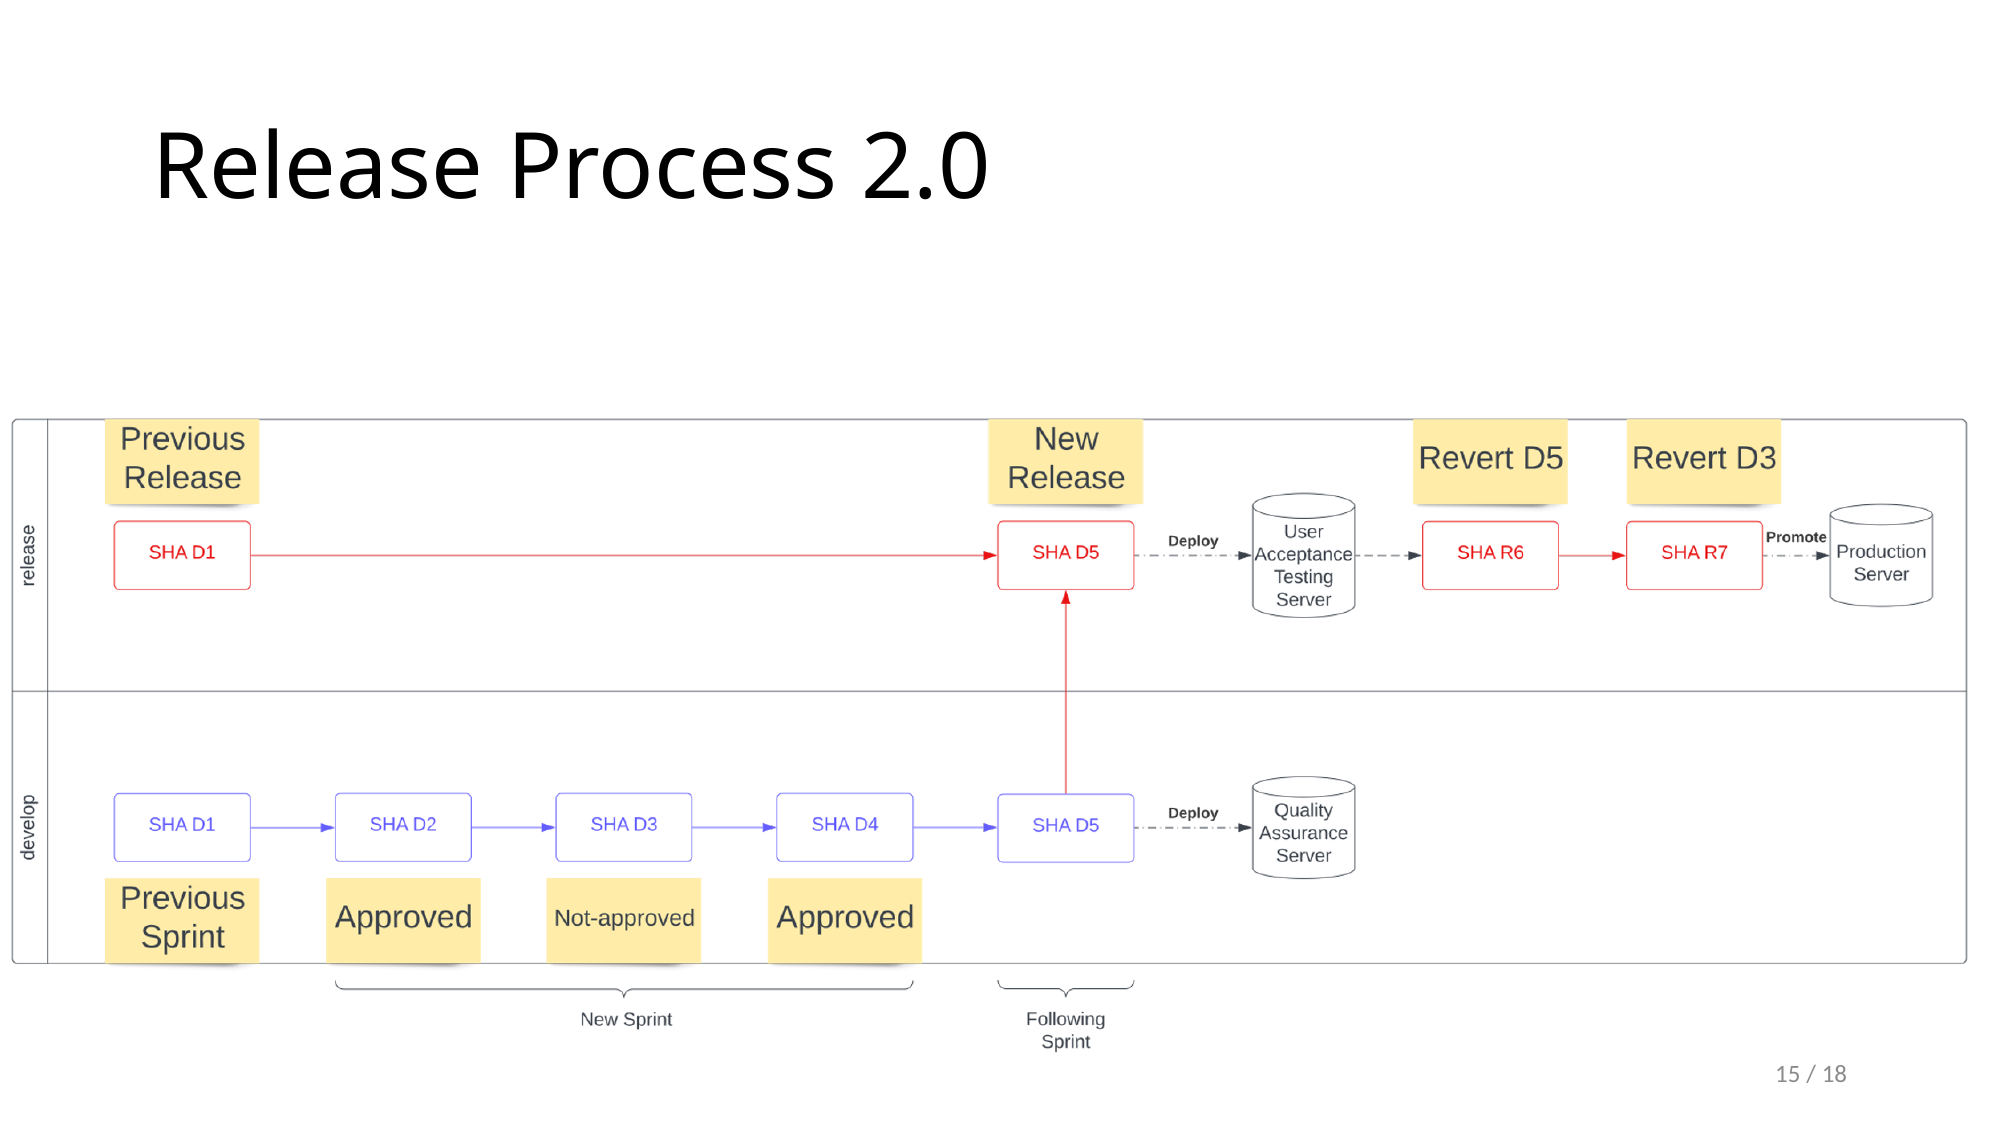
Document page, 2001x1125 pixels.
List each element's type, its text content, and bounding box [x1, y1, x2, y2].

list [0, 402, 2000, 1065]
title Release Process 2.0 [137, 59, 1863, 278]
slide_number 15 / 18 [1412, 1065, 1863, 1103]
